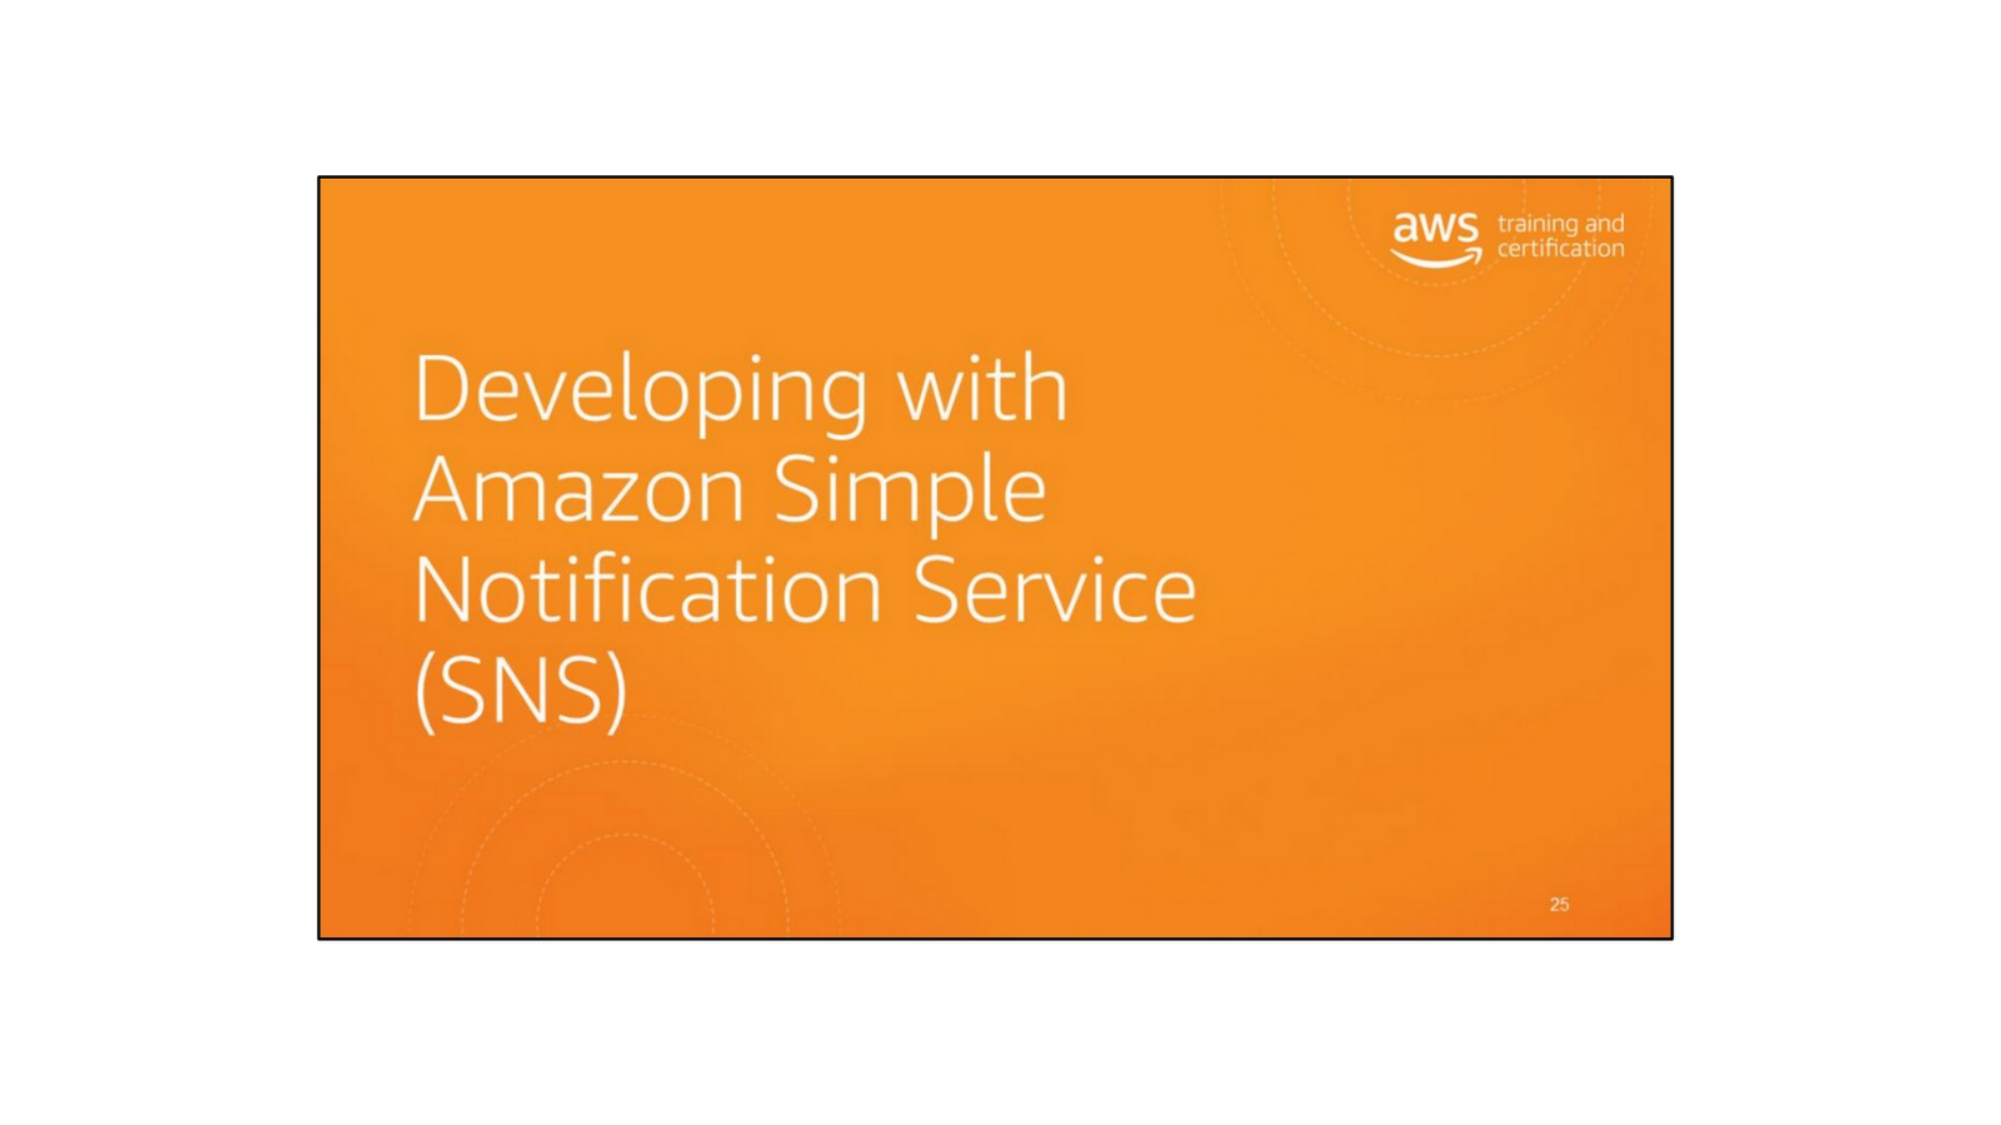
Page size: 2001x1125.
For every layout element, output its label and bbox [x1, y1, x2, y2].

picture [316, 174, 1684, 950]
